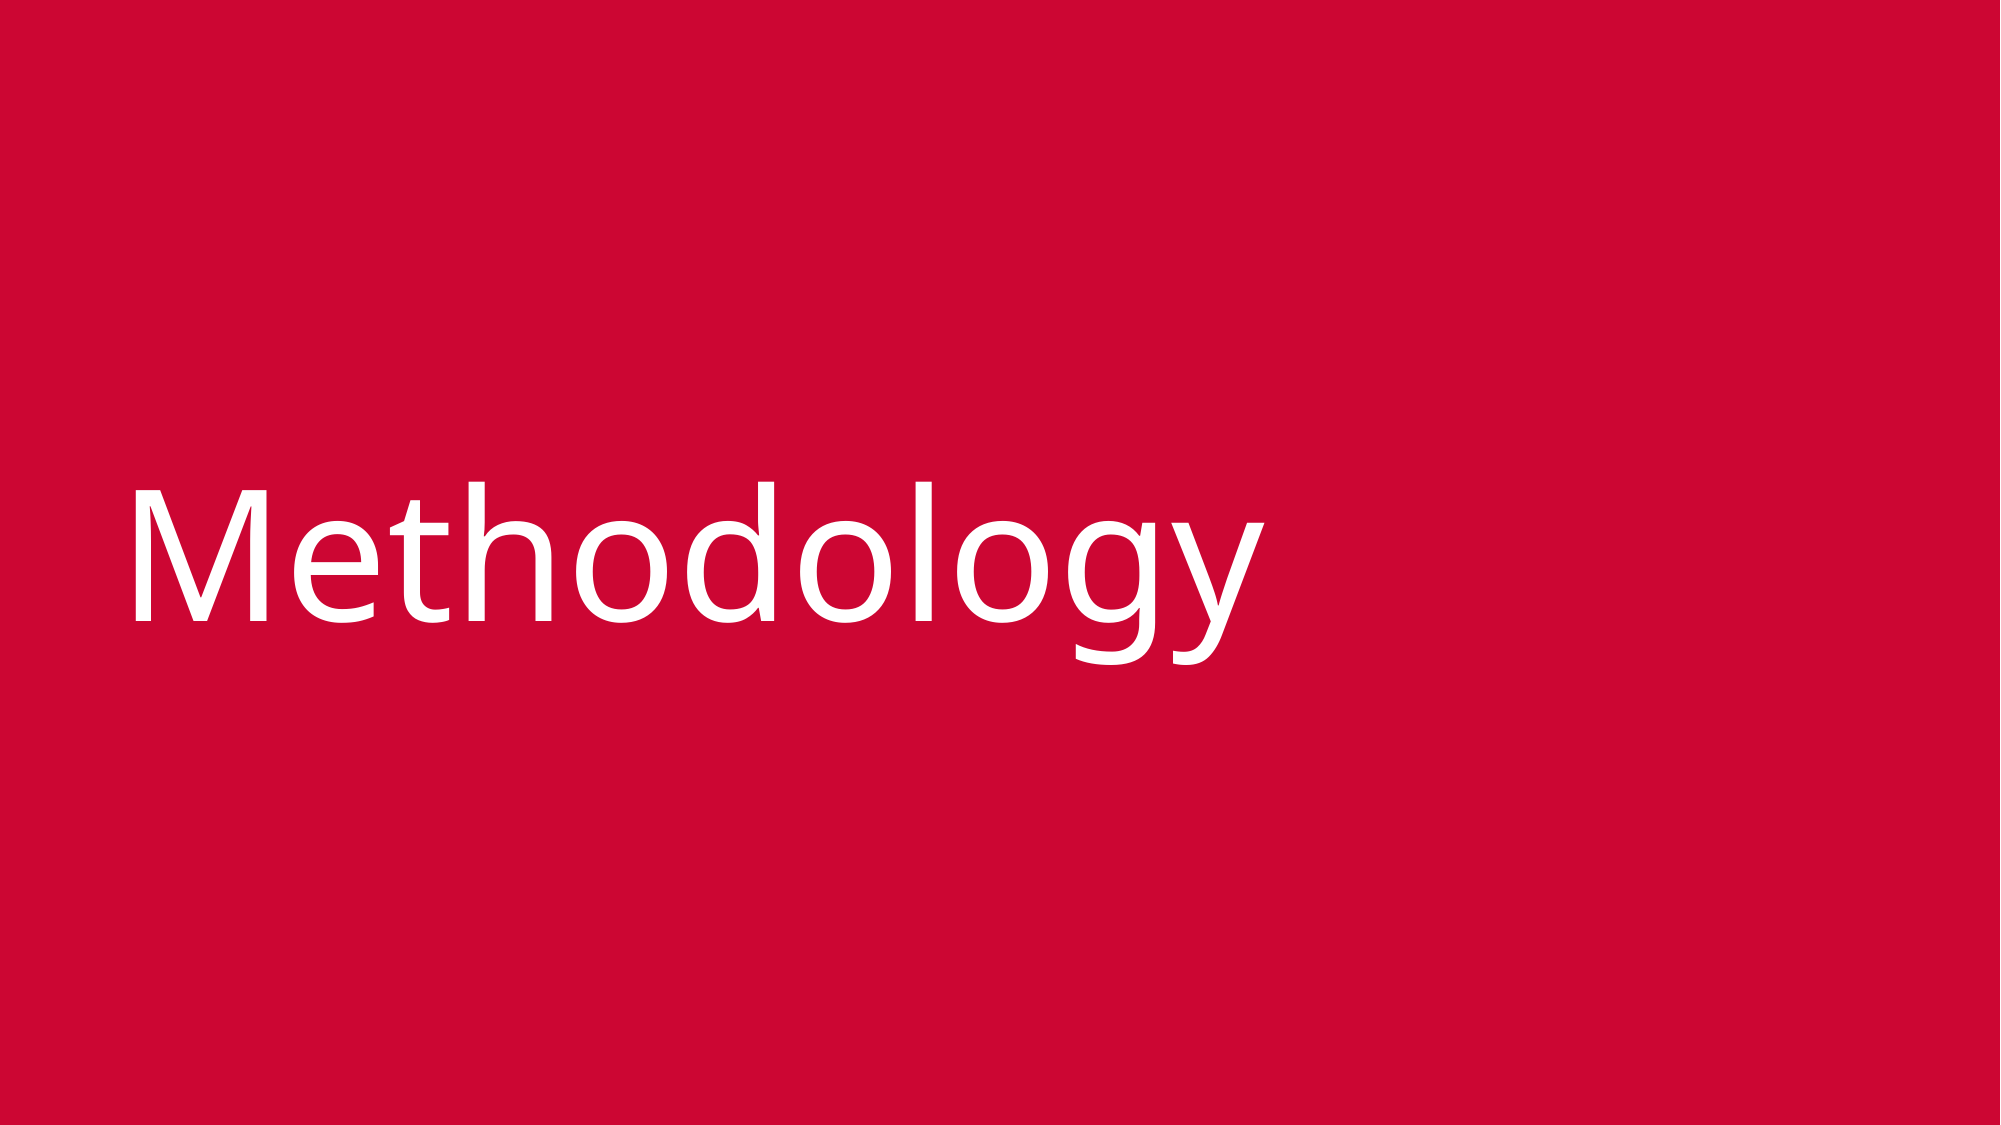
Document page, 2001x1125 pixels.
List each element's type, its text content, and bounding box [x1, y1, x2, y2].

title Methodology [103, 407, 1604, 718]
